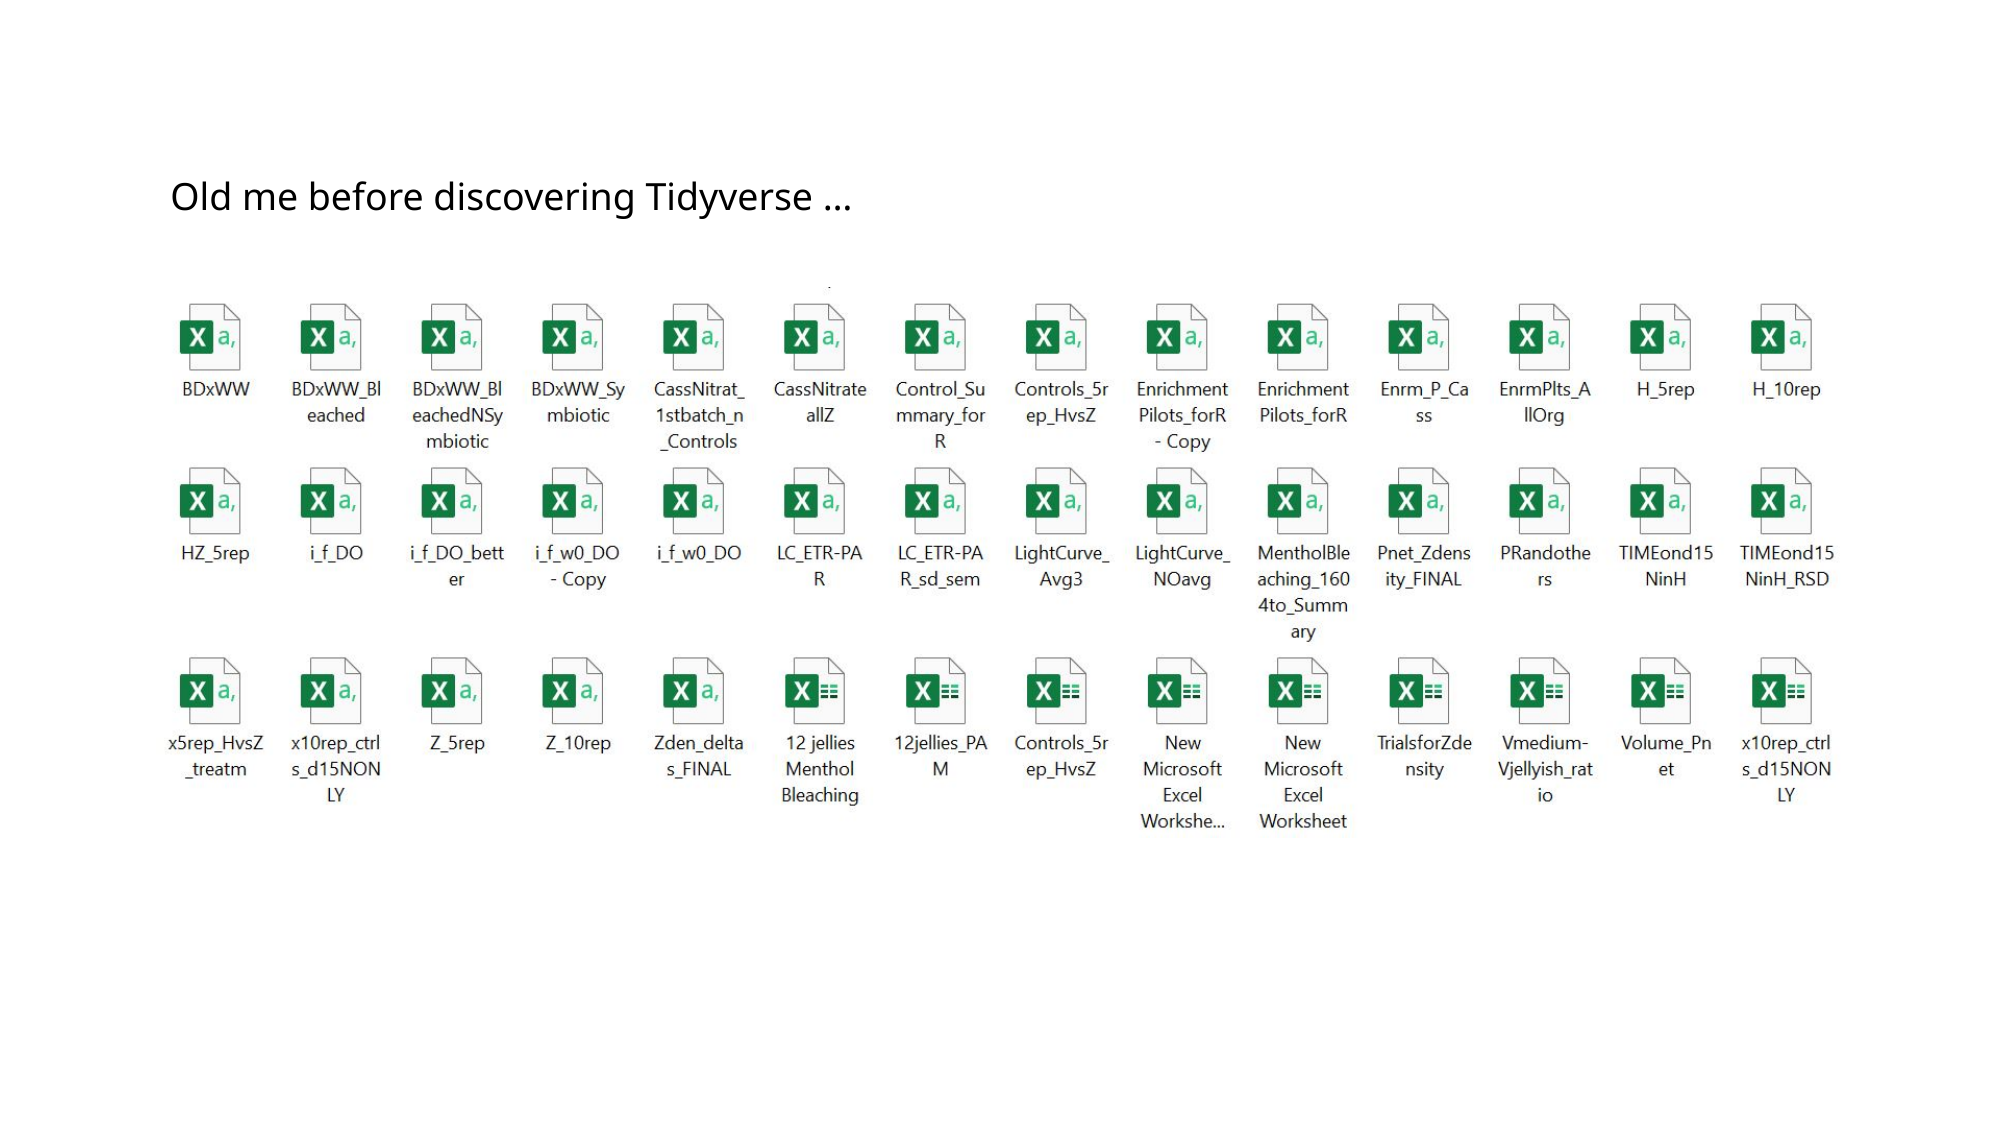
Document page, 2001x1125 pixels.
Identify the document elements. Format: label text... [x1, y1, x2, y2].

picture [156, 287, 1844, 838]
text_box Old me before discovering Tidyverse … [155, 165, 869, 226]
